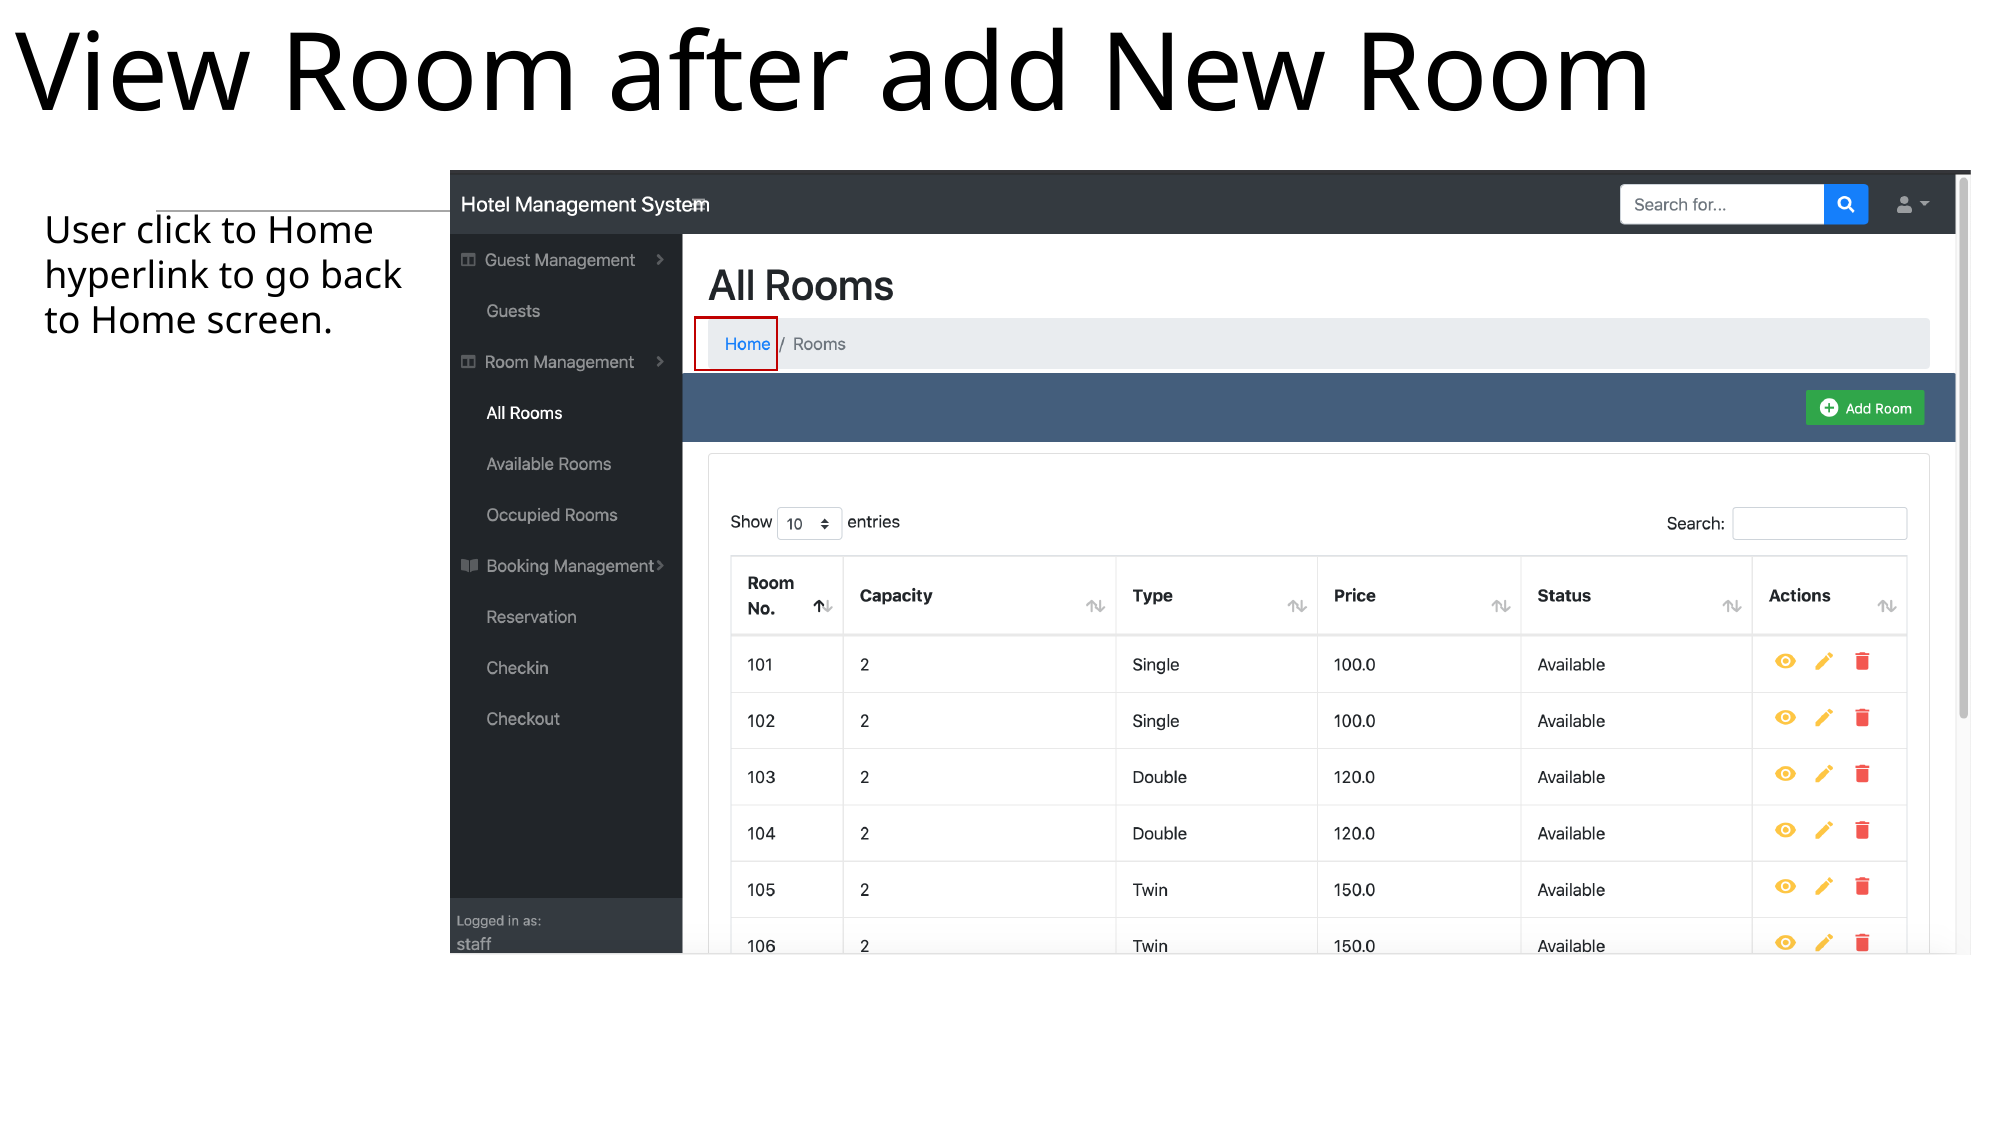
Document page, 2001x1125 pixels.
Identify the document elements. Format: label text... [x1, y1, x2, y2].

picture [450, 170, 1971, 955]
title View Room after add New Room [0, 0, 1725, 152]
text_box User click to Home hyperlink to go back to Home screen. [29, 199, 422, 349]
